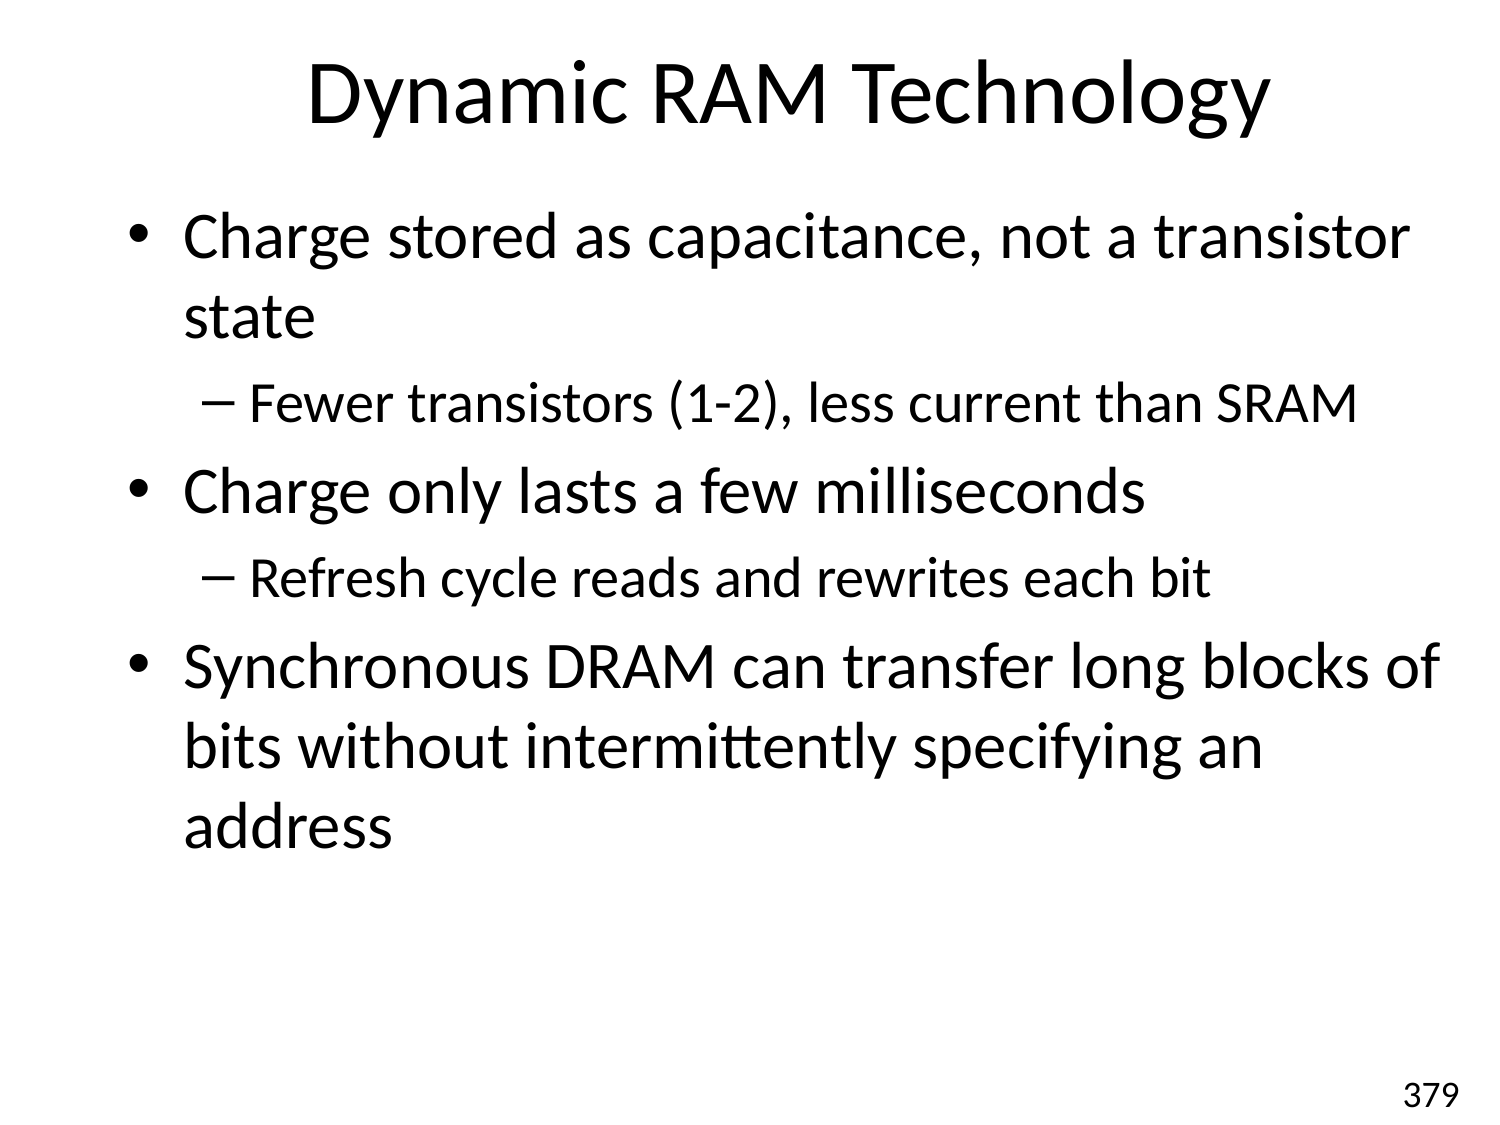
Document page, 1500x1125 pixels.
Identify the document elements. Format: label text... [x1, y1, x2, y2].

text_box 379 [1388, 1062, 1475, 1123]
list Charge stored as capacitance, not a transistor state Fewer transistors (1-2), less current than SRAM Charge only lasts a few milliseconds Refresh cycle reads and rewrites each bit Synchronous DRAM can transfer long blocks of bits without intermittently specifying an address [112, 184, 1469, 1024]
title Dynamic RAM Technology [112, 23, 1468, 149]
